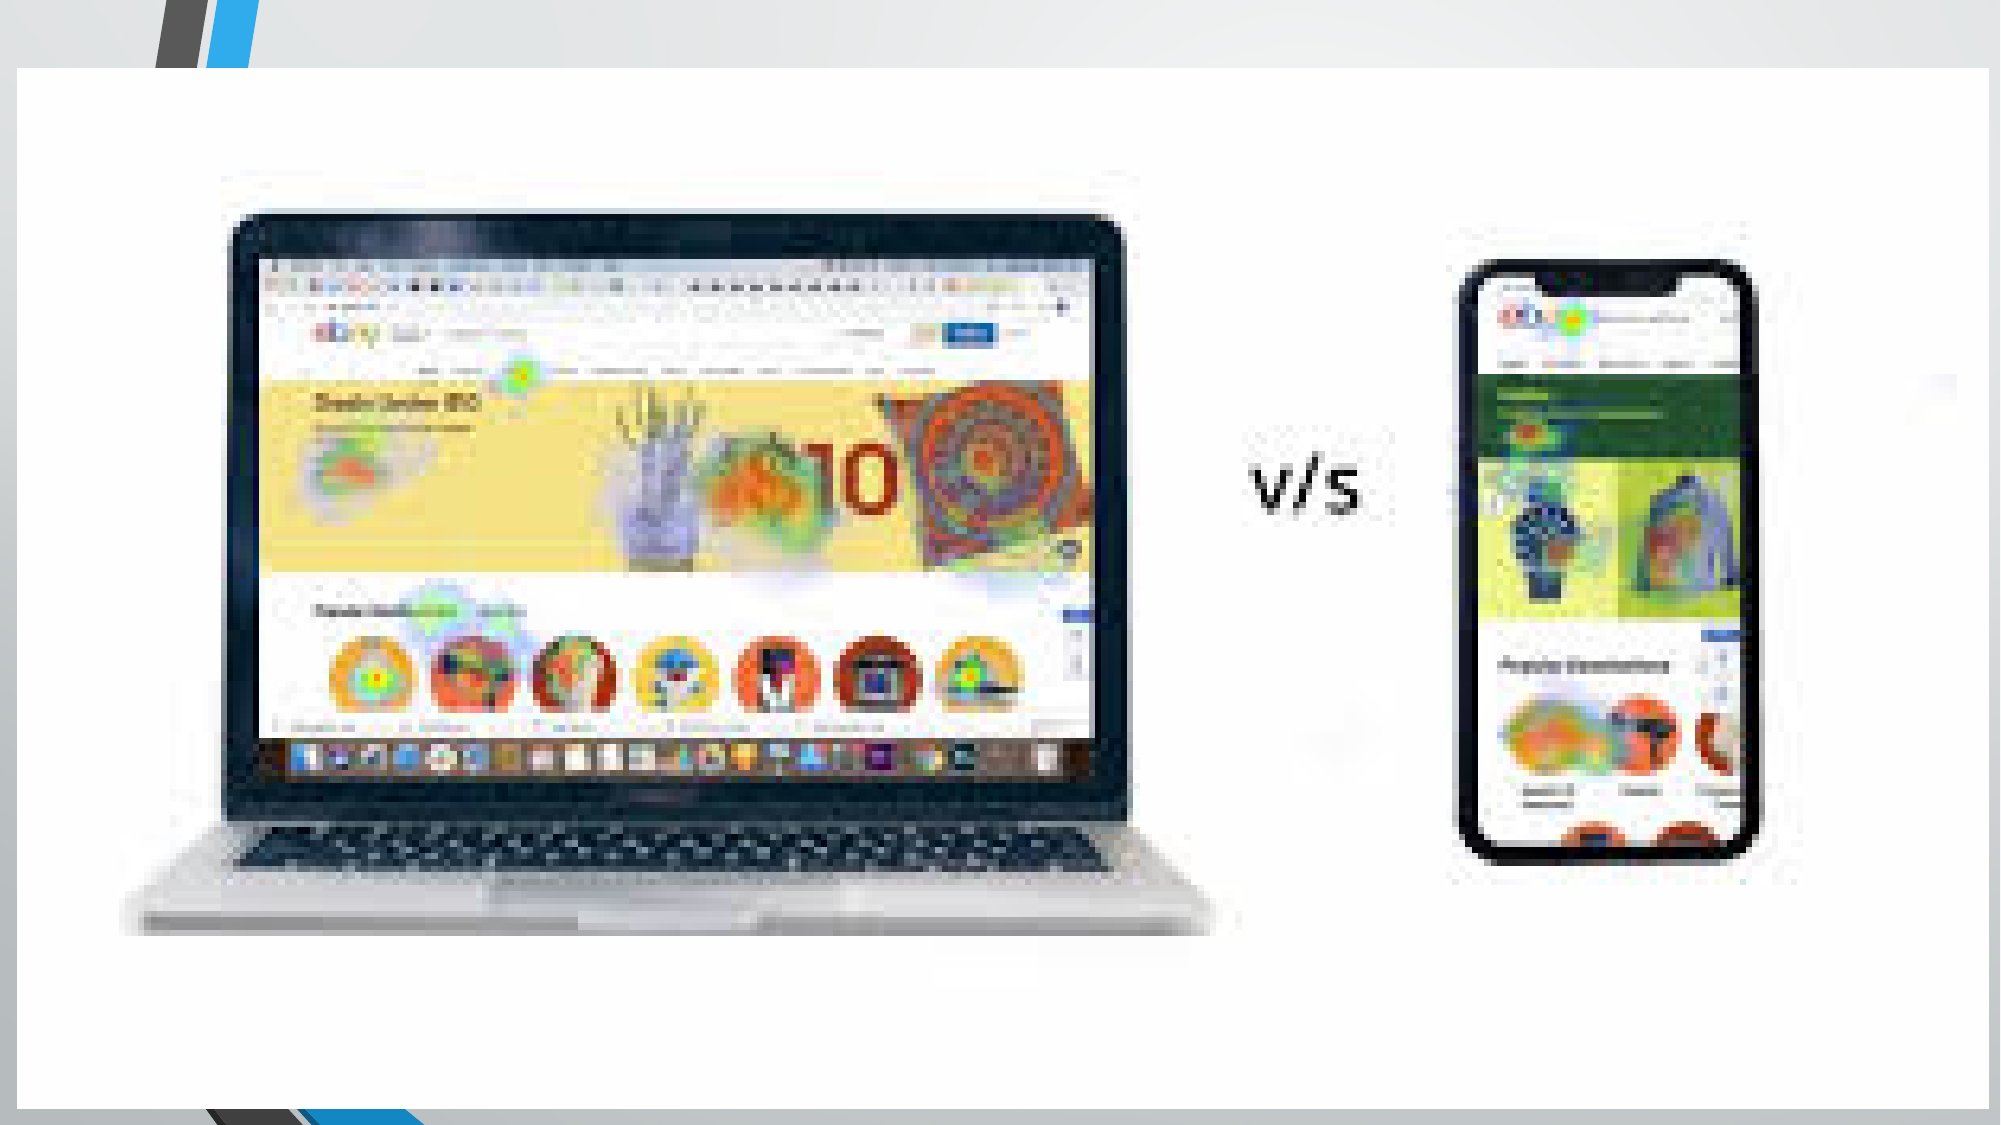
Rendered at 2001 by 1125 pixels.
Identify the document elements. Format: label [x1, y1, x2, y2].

list [16, 68, 1989, 1109]
